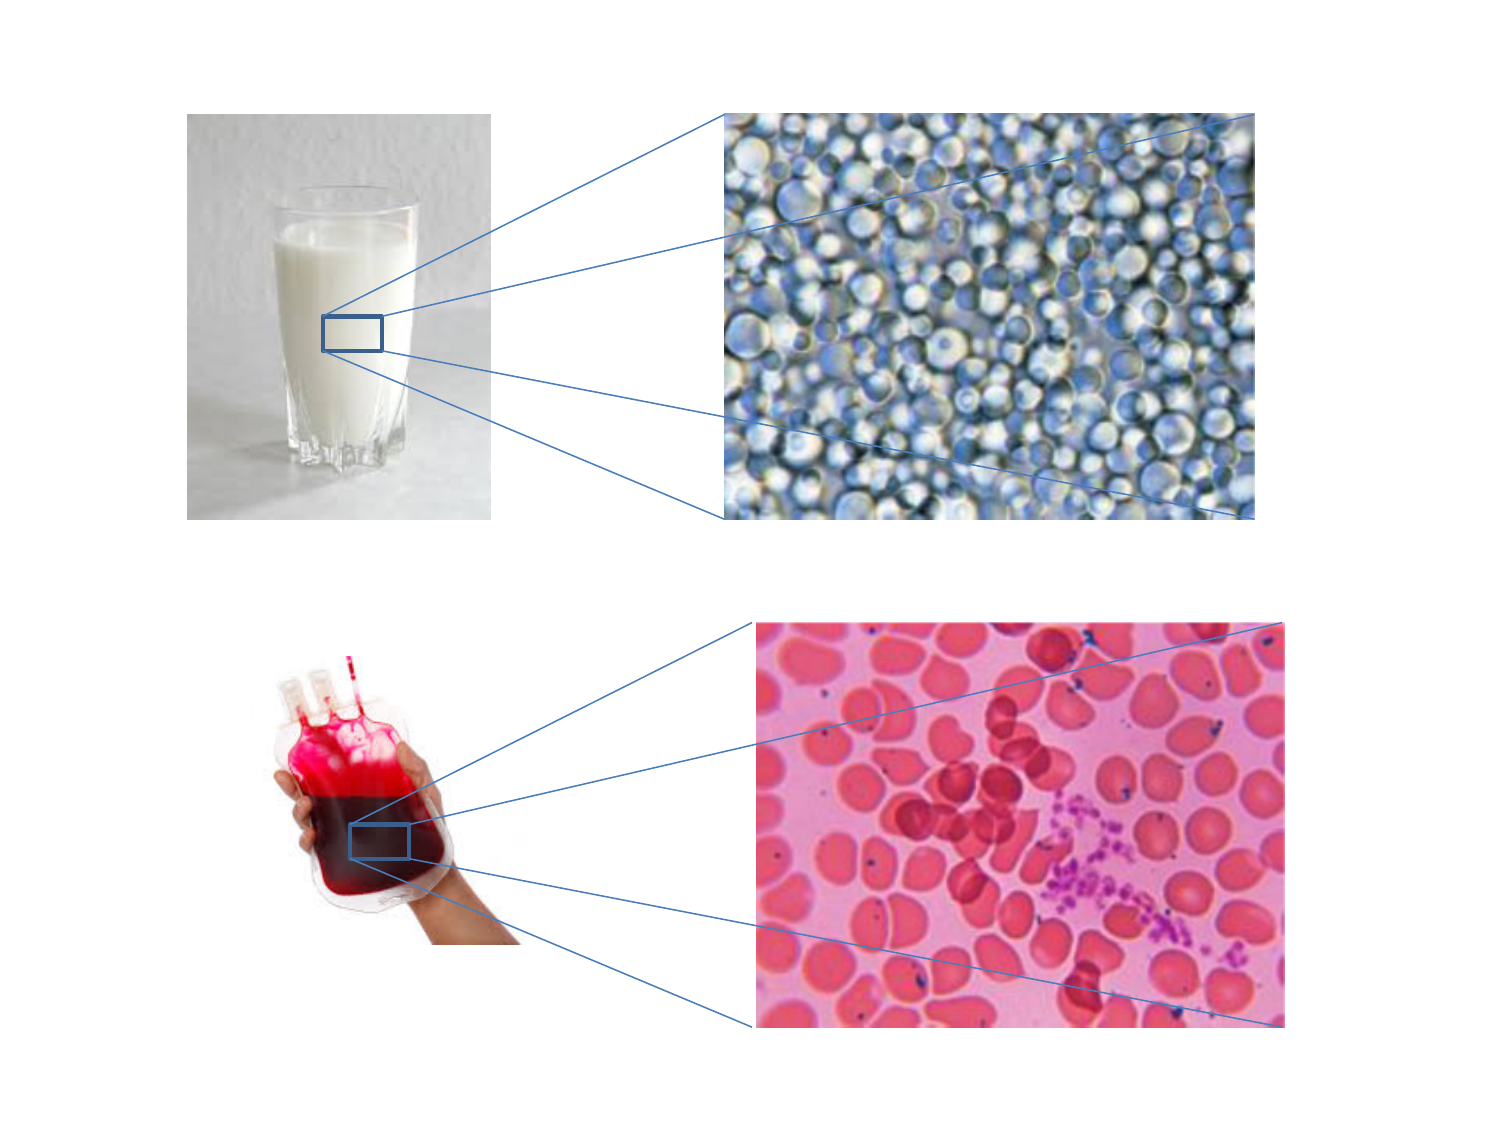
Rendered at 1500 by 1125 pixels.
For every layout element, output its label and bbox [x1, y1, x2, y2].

text_box [350, 622, 1286, 1028]
picture [186, 114, 322, 520]
text_box [322, 113, 1255, 520]
picture [137, 656, 350, 945]
